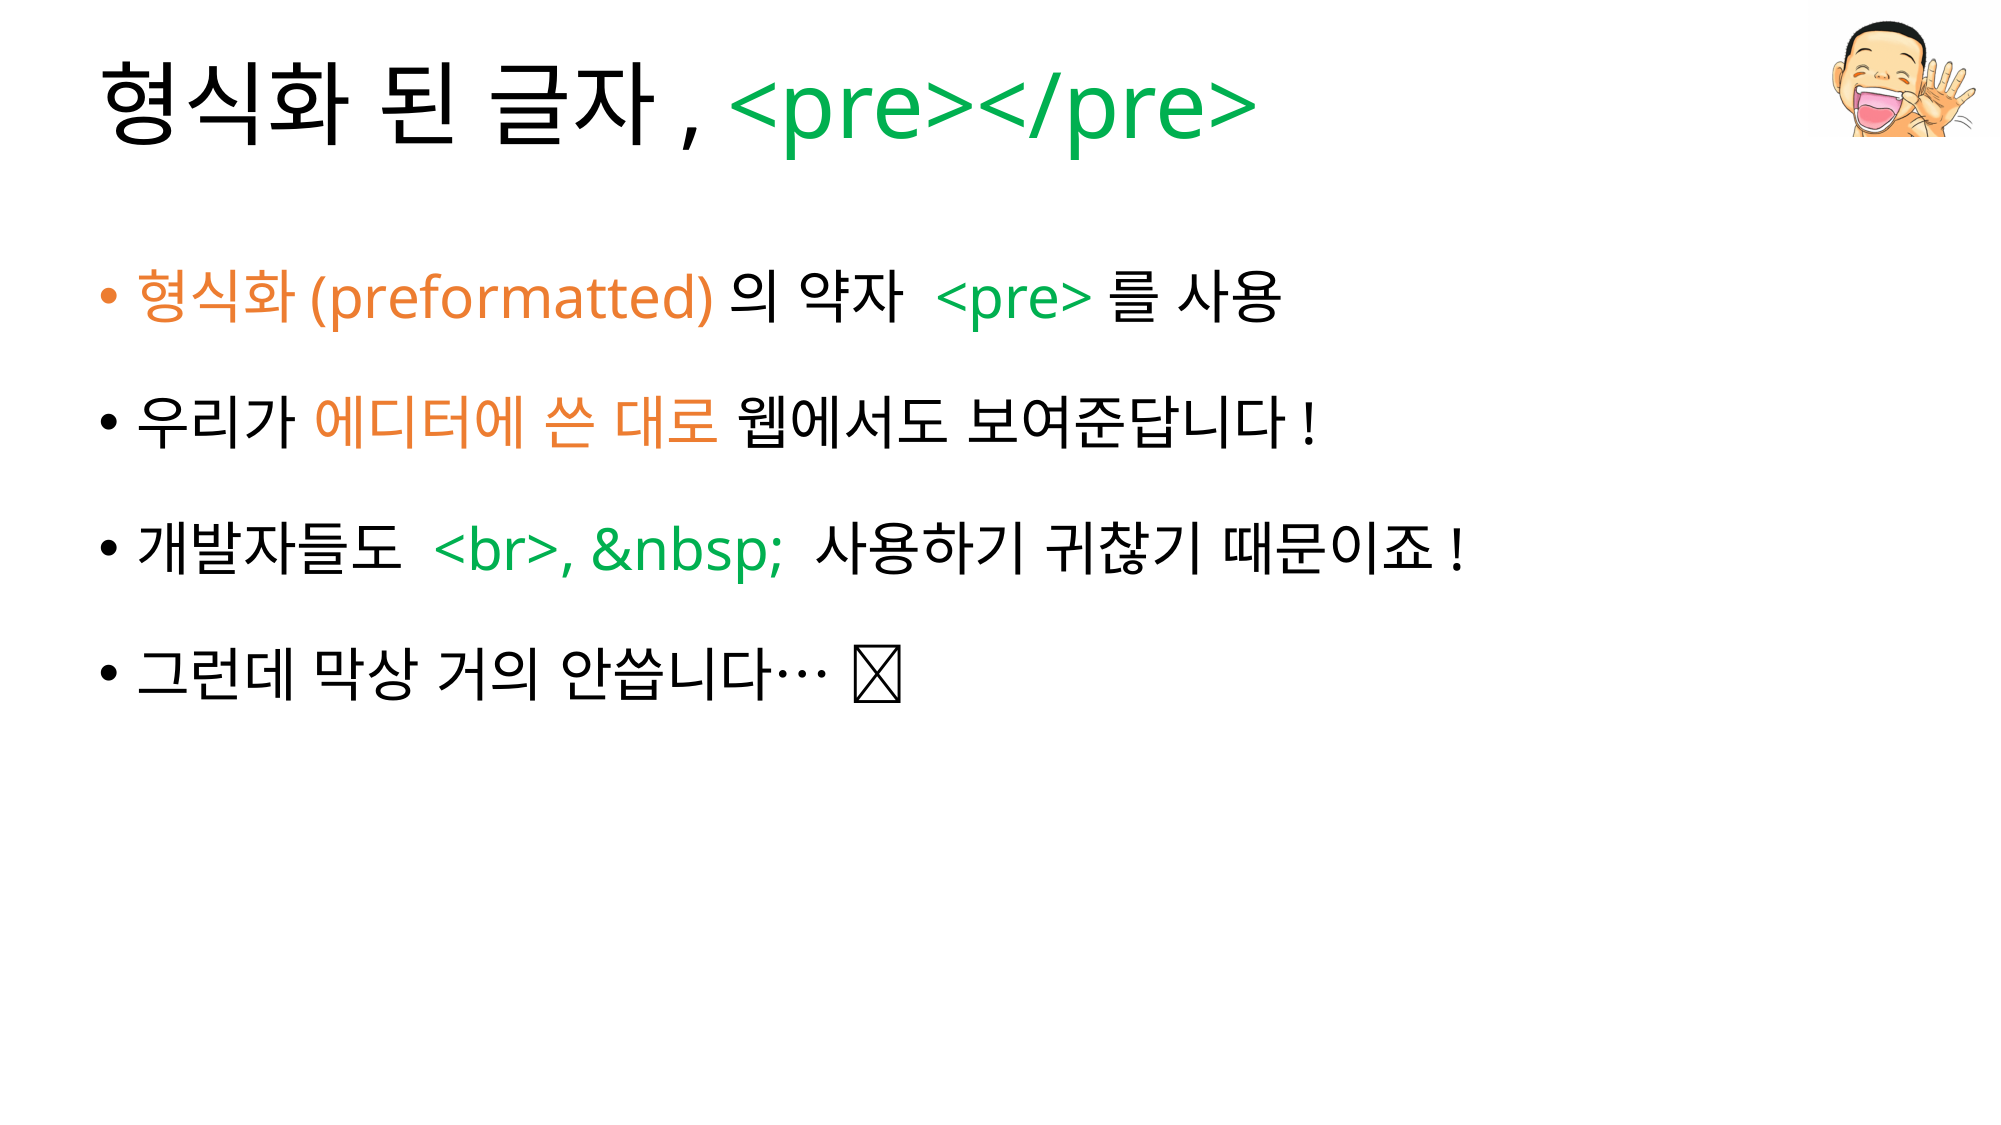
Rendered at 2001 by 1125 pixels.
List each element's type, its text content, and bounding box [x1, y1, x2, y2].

picture [1931, 0, 2000, 137]
title 형식화 된 글자, <pre></pre> [83, 0, 1931, 217]
list 형식화(preformatted)의 약자 <pre>를 사용 우리가 에디터에 쓴 대로 웹에서도 보여준답니다! 개발자들도 <br>, &nbsp; 사용하기 귀찮기 때문이죠! 그런데 막상 거의 안씁니다…  [83, 217, 1931, 1125]
